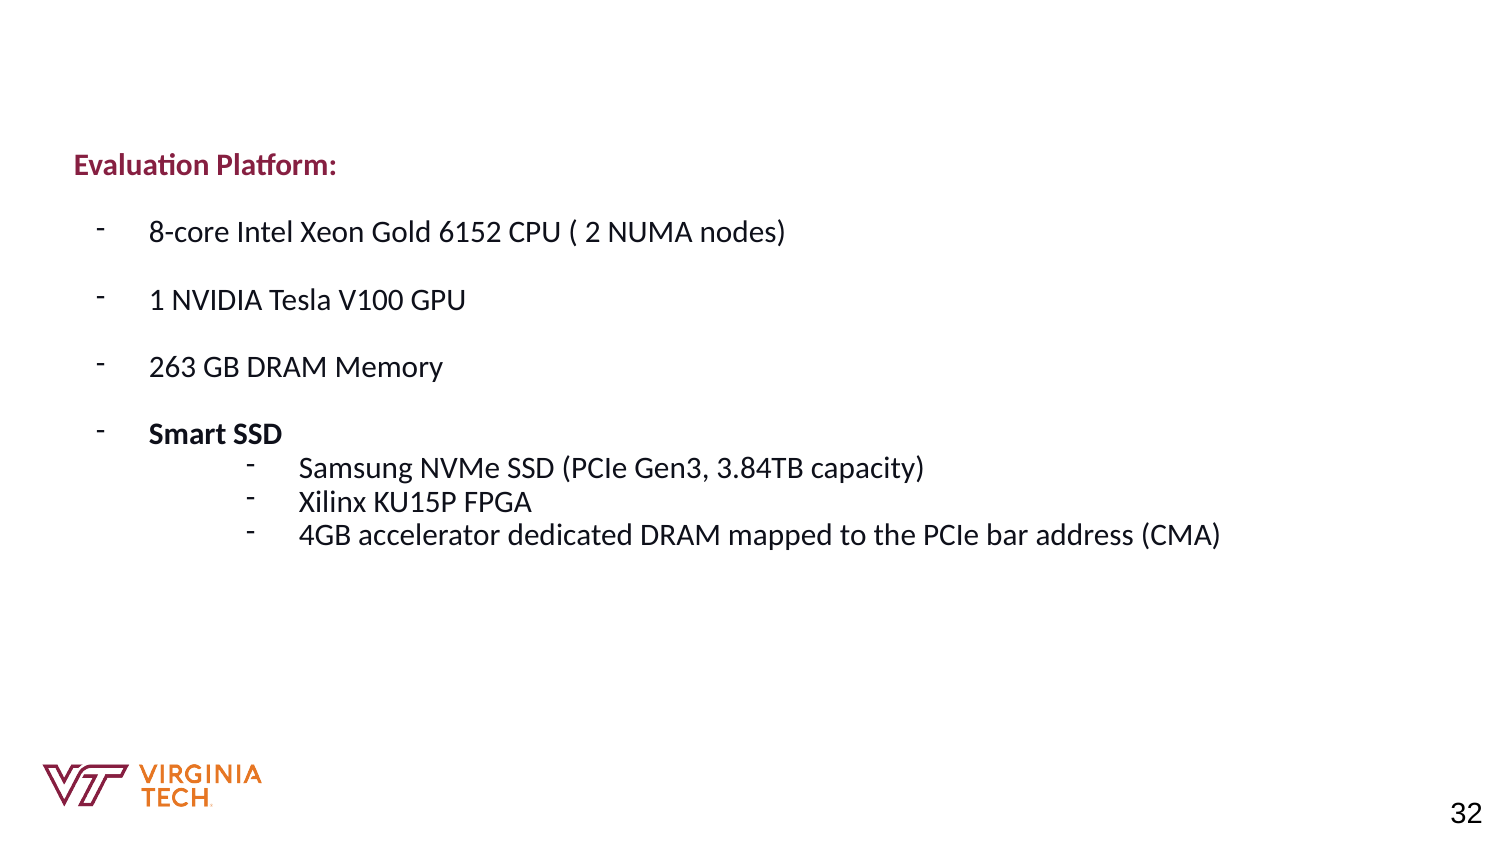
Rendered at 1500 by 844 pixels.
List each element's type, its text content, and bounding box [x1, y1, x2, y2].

text_box Evaluation Platform: 8-core Intel Xeon Gold 6152 CPU ( 2 NUMA nodes) 1 NVIDIA Tesla V100 GPU 263 GB DRAM Memory Smart SSD Samsung NVMe SSD (PCIe Gen3, 3.84TB capacity) Xilinx KU15P FPGA 4GB accelerator dedicated DRAM mapped to the PCIe bar address (CMA) [58, 133, 1368, 568]
picture [42, 764, 262, 807]
text_box 32 [1435, 787, 1500, 838]
